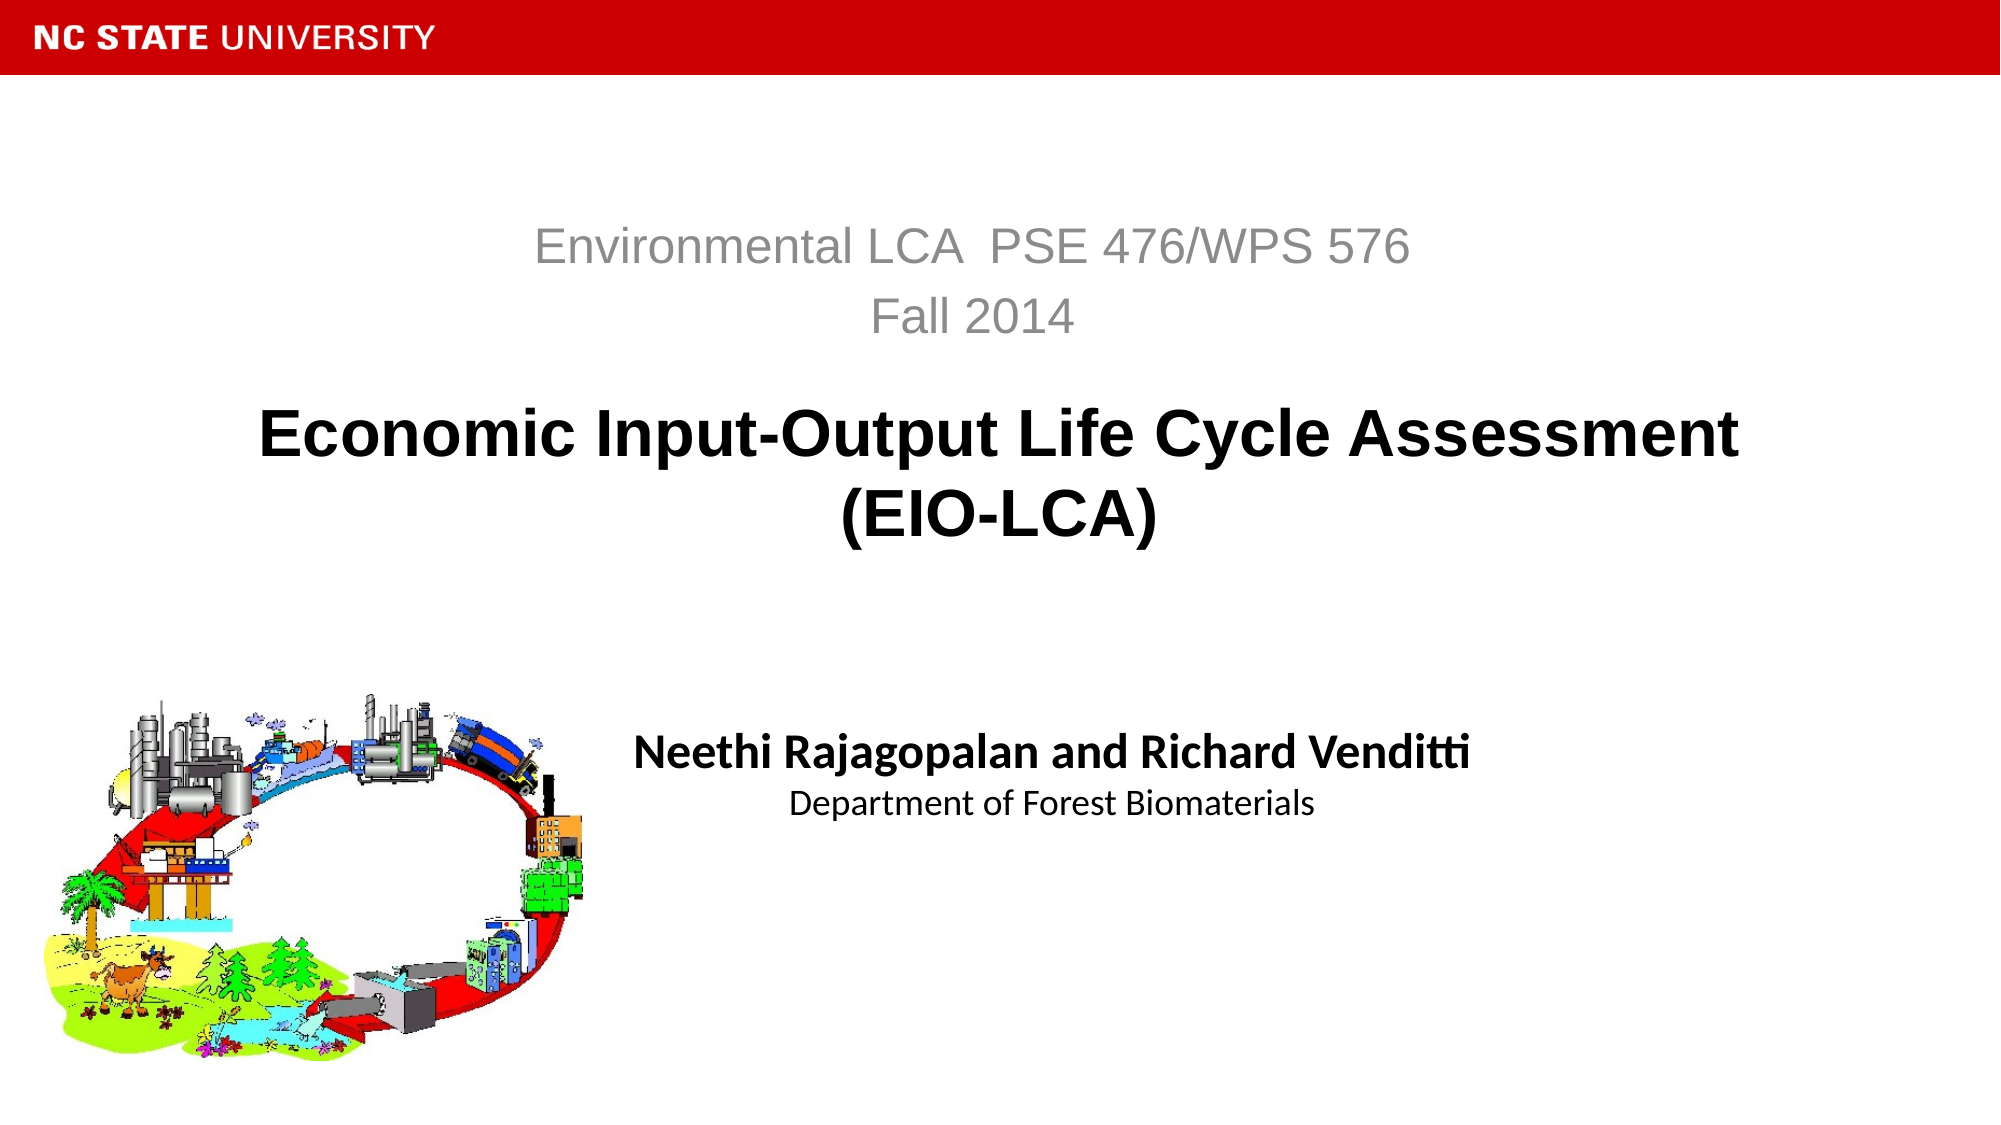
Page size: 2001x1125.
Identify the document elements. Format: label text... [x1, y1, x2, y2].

subtitle Environmental LCA PSE 476/WPS 576 Fall 2014 [272, 205, 1673, 494]
picture [44, 693, 583, 1061]
picture [0, 0, 2000, 75]
text_box Neethi Rajagopalan and Richard Venditti Department of Forest Biomaterials [588, 710, 1558, 876]
title Economic Input-Output Life Cycle Assessment (EIO-LCA) [150, 349, 1850, 591]
